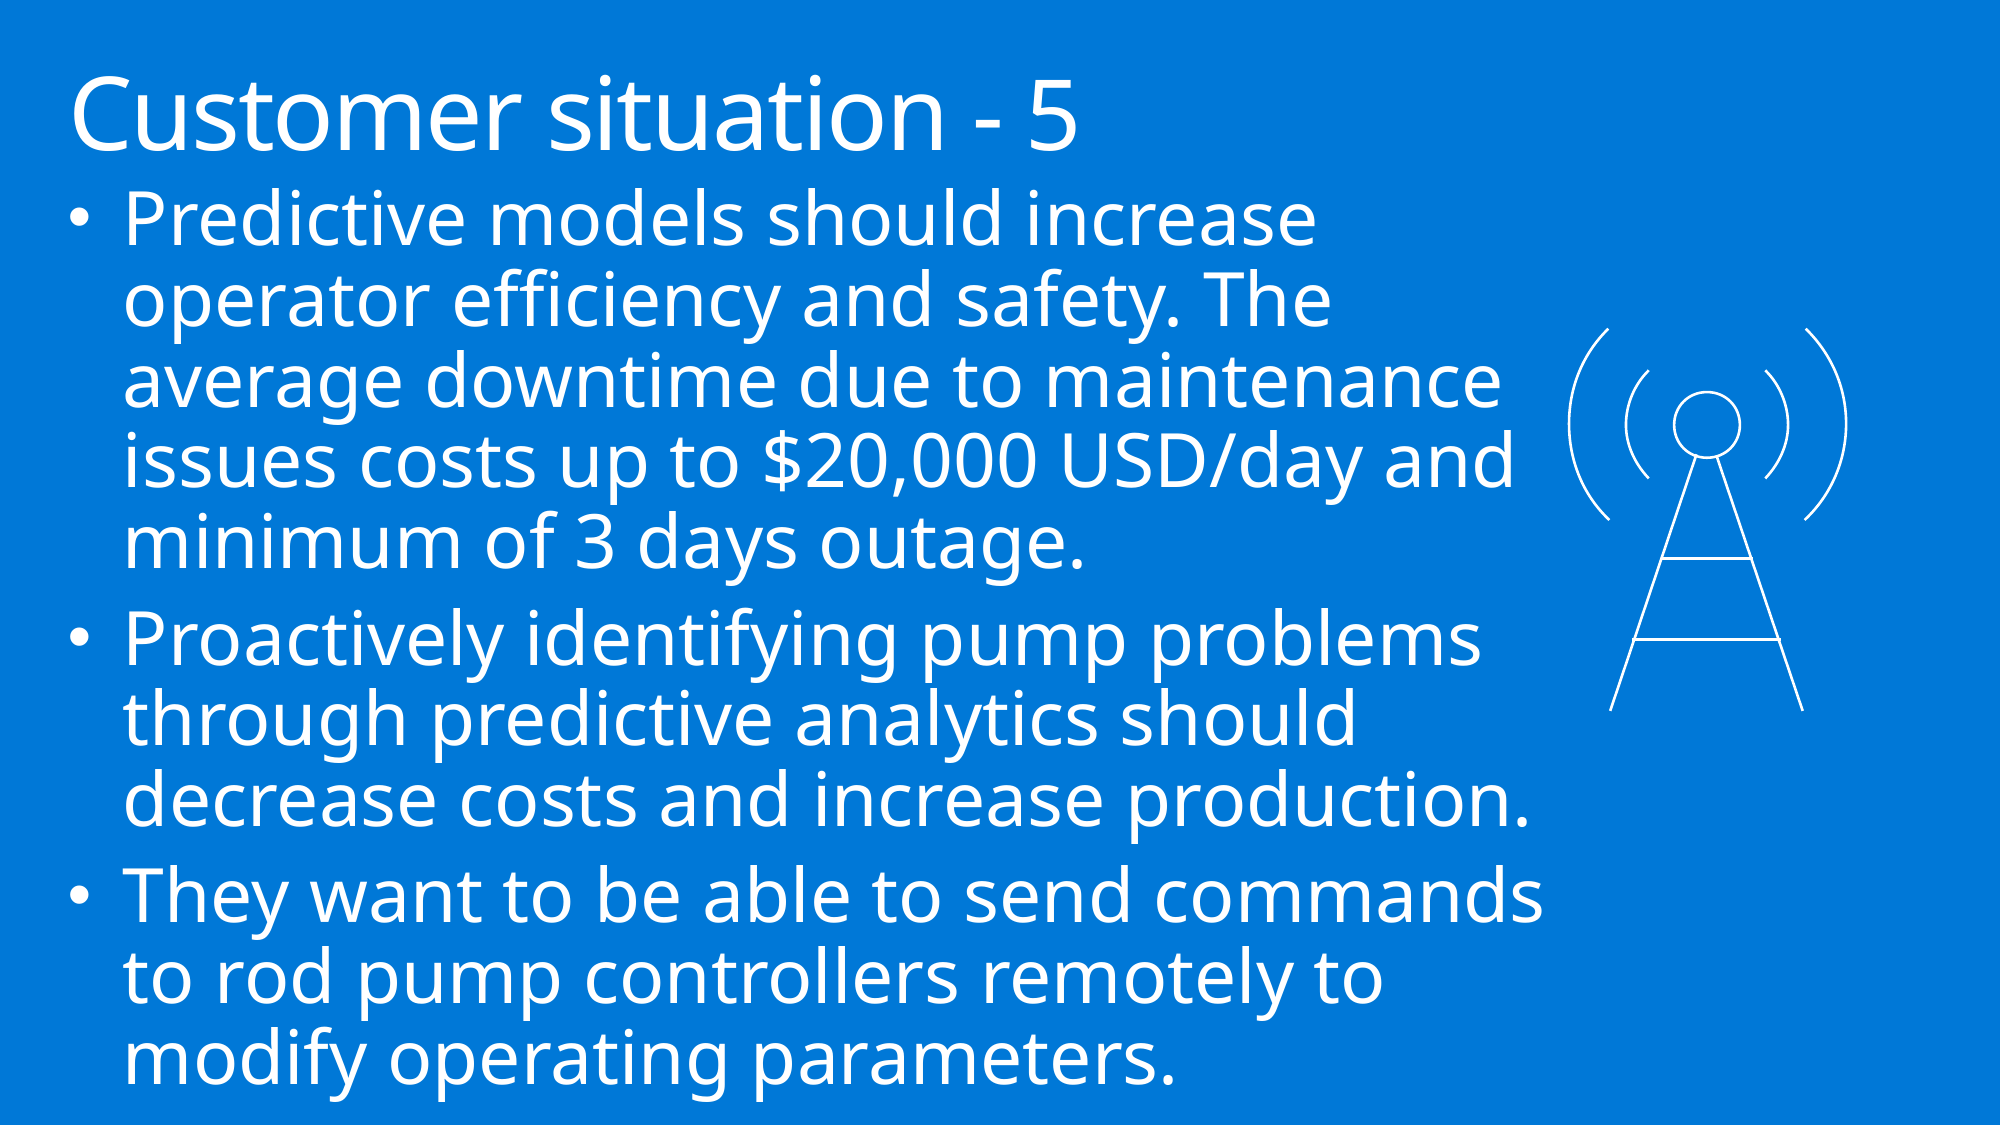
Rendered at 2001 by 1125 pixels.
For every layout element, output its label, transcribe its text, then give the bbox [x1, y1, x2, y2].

list Predictive models should increase operator efficiency and safety. The average downtime due to maintenance issues costs up to $20,000 USD/day and minimum of 3 days outage. Proactively identifying pump problems through predictive analytics should decrease costs and increase production. They want to be able to send commands to rod pump controllers remotely to modify operating parameters. [43, 165, 1605, 1125]
text_box [1805, 329, 1847, 520]
text_box [1569, 329, 1609, 520]
title Customer situation - 5 [44, 47, 1957, 196]
text_box [1610, 392, 1803, 710]
text_box [1625, 371, 1648, 478]
text_box [1766, 371, 1789, 478]
